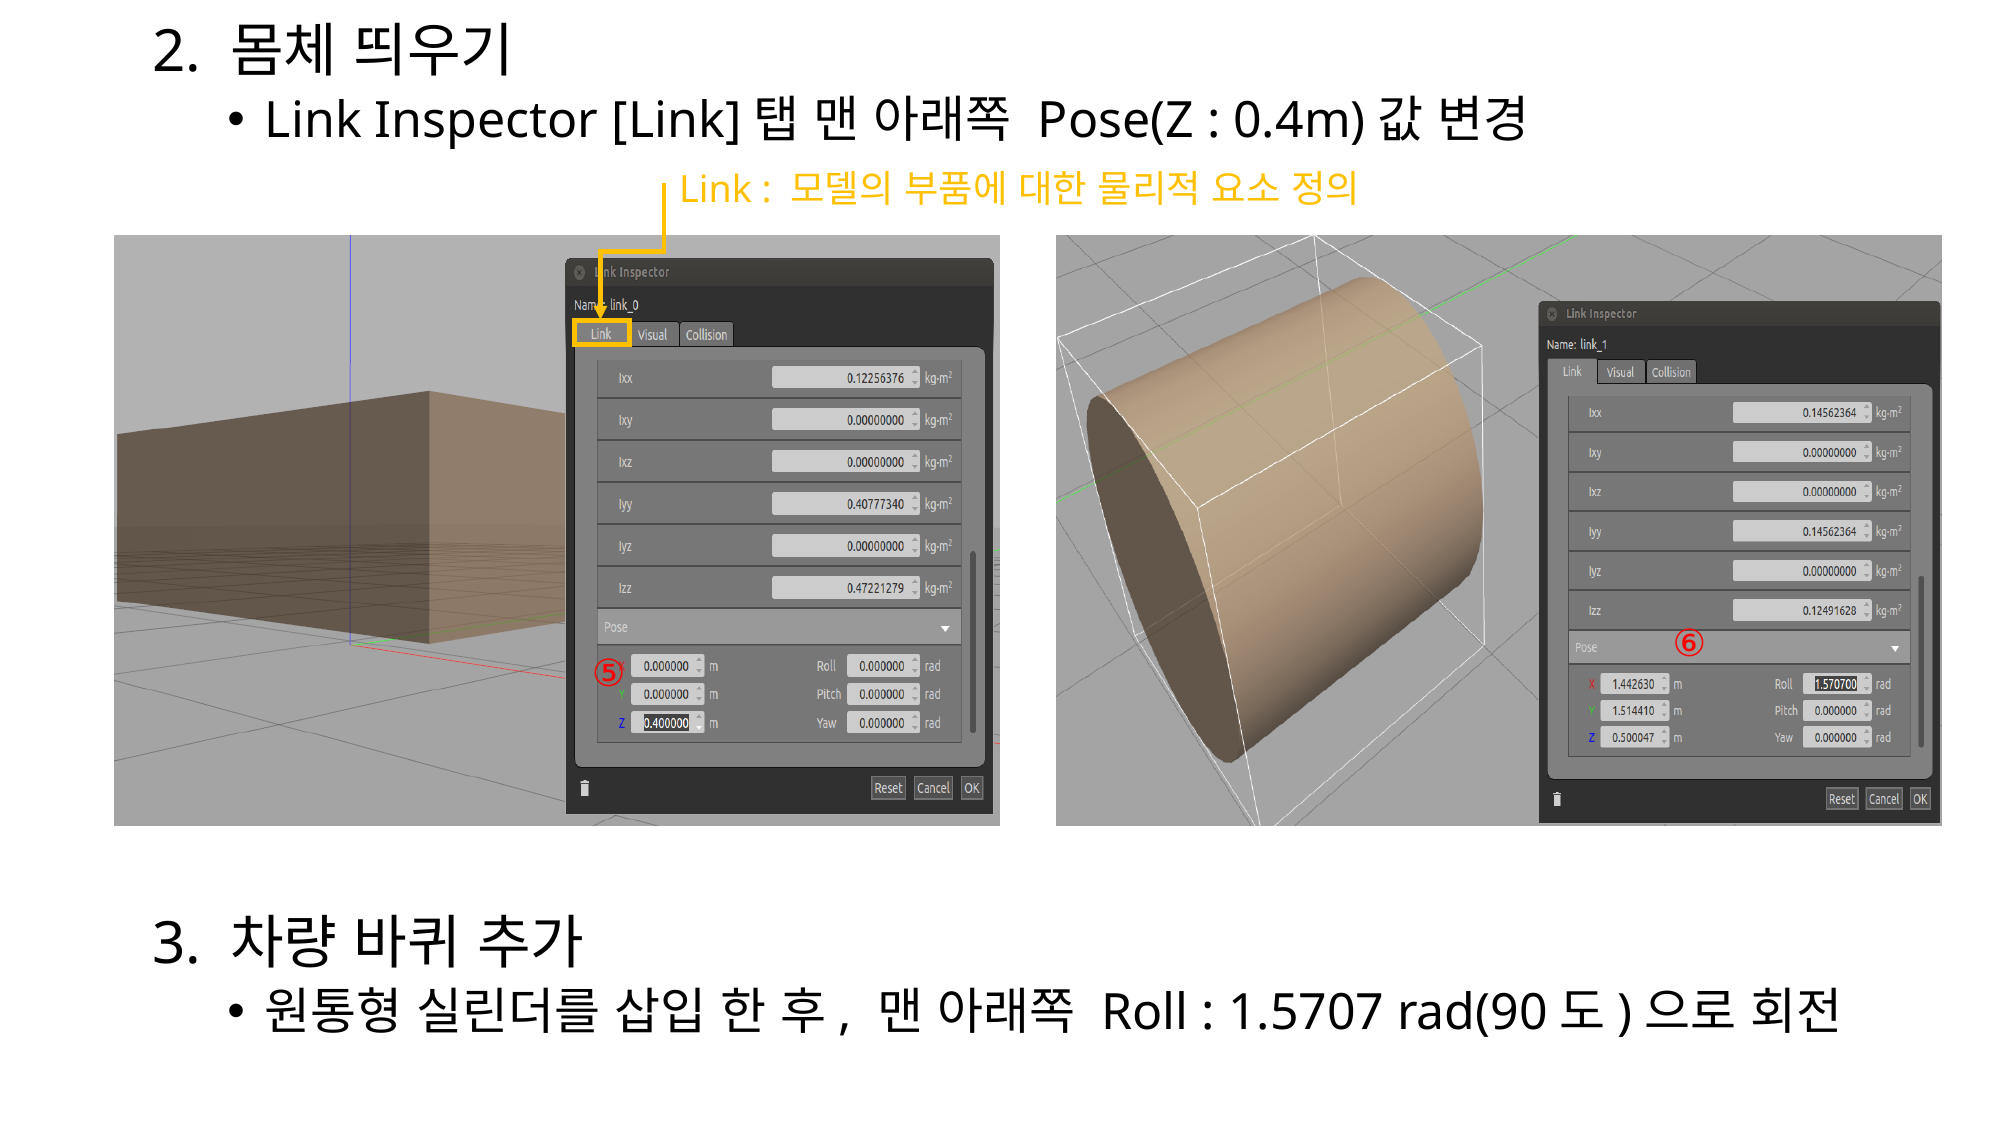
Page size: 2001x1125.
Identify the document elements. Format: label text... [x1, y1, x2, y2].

picture [114, 235, 1000, 826]
picture [1055, 235, 1942, 826]
text_box 3. 차량 바퀴 추가 원통형 실린더를 삽입 한 후, 맨 아래쪽 Roll : 1.5707 rad(90도)으로 회전 [137, 905, 1975, 1095]
text_box 2. 몸체 띄우기 Link Inspector [Link]탭 맨 아래쪽 Pose(Z : 0.4m)값 변경 [137, 13, 1975, 203]
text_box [574, 157, 1628, 345]
